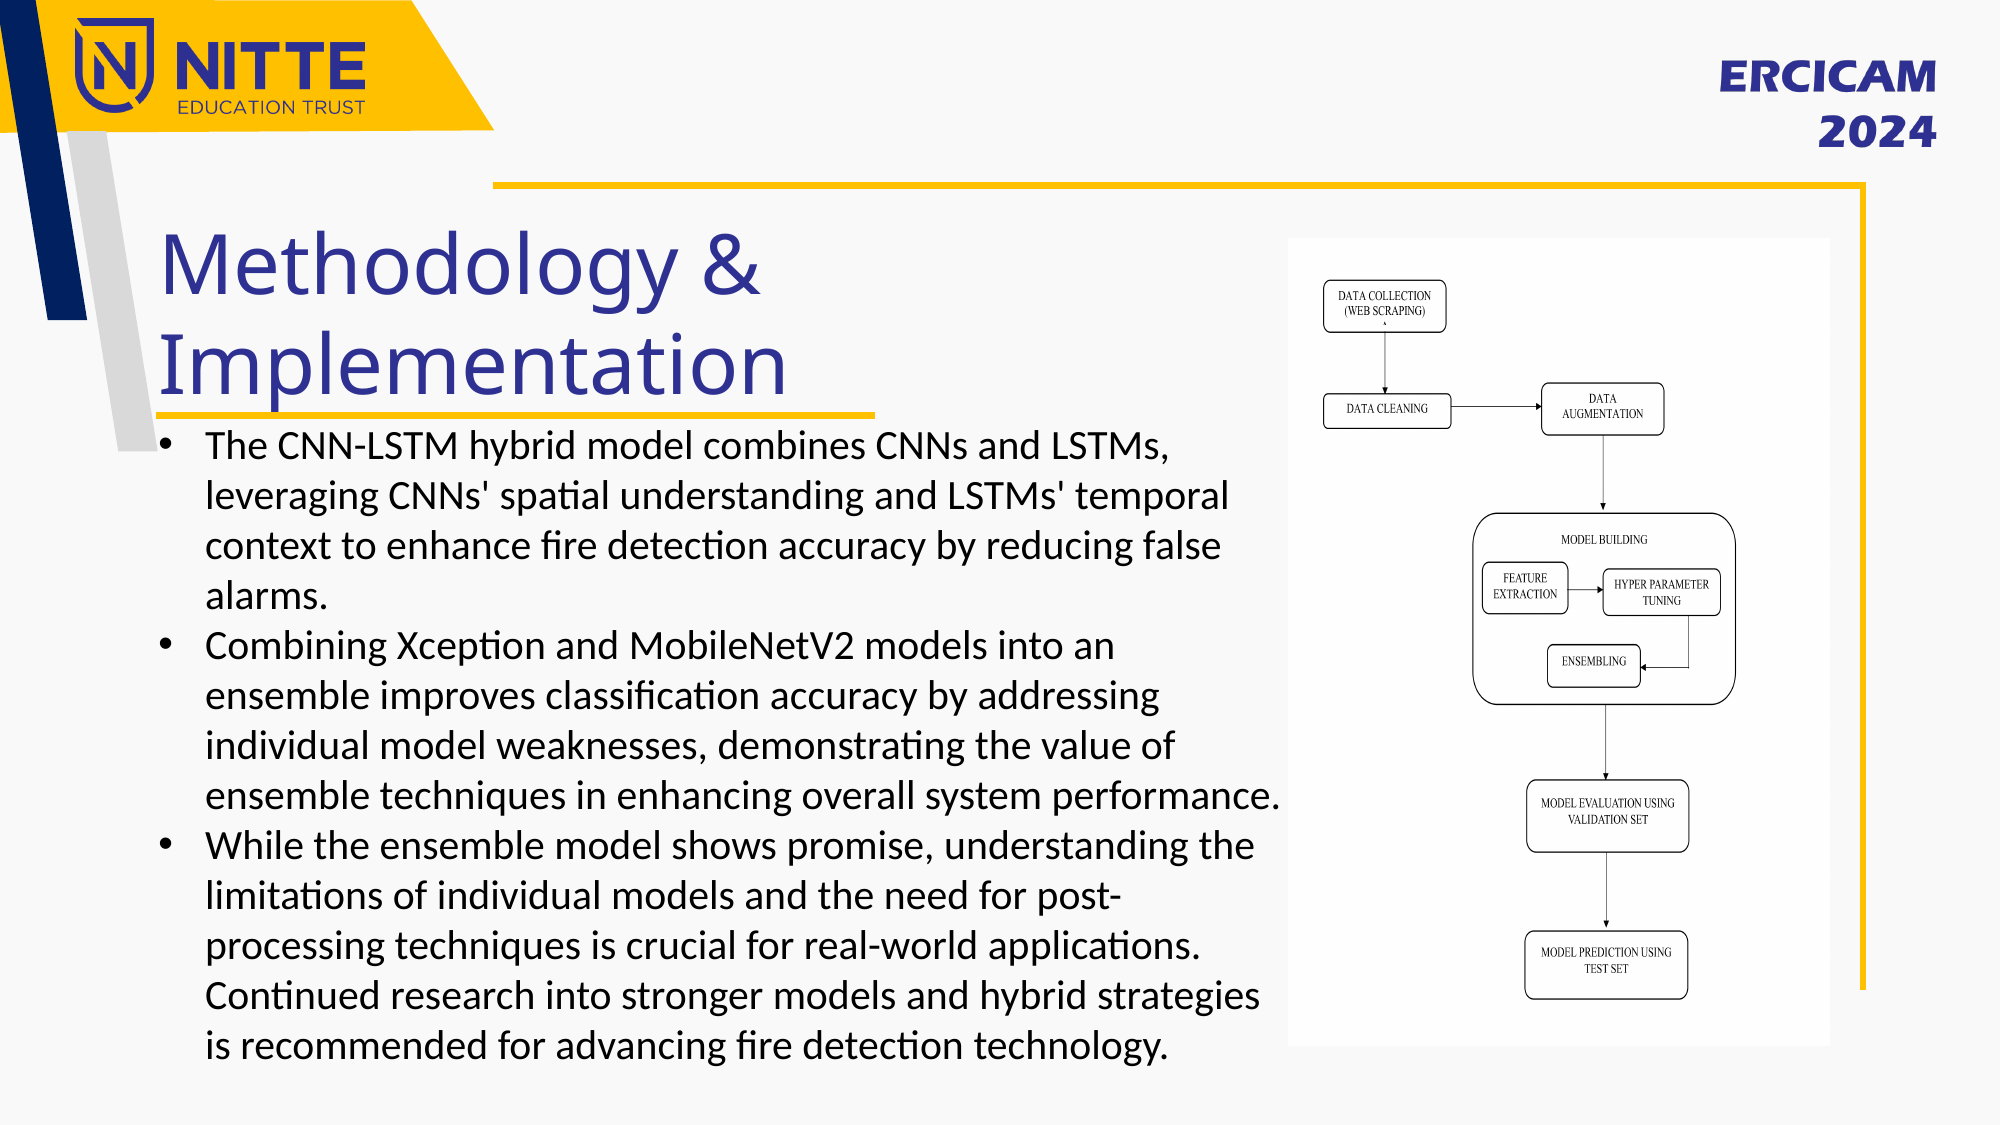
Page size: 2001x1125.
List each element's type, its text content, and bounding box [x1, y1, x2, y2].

text_box [66, 131, 143, 452]
picture [1680, 33, 1977, 186]
text_box [0, 0, 88, 321]
text_box [36, 0, 497, 134]
picture [1288, 238, 1830, 1046]
picture [75, 18, 365, 114]
text_box The CNN-LSTM hybrid model combines CNNs and LSTMs, leveraging CNNs' spatial understanding and LSTMs' temporal context to enhance fire detection accuracy by reducing false alarms. Combining Xception and MobileNetV2 models into an ensemble improves classification accuracy by addressing individual model weaknesses, demonstrating the value of ensemble techniques in enhancing overall system performance. While the ensemble model shows promise, understanding the limitations of individual models and the need for post-processing techniques is crucial for real-world applications. Continued research into stronger models and hybrid strategies is recommended for advancing fire detection technology. [143, 410, 1301, 1076]
text_box Methodology & Implementation [143, 203, 1062, 410]
text_box [0, 30, 17, 134]
